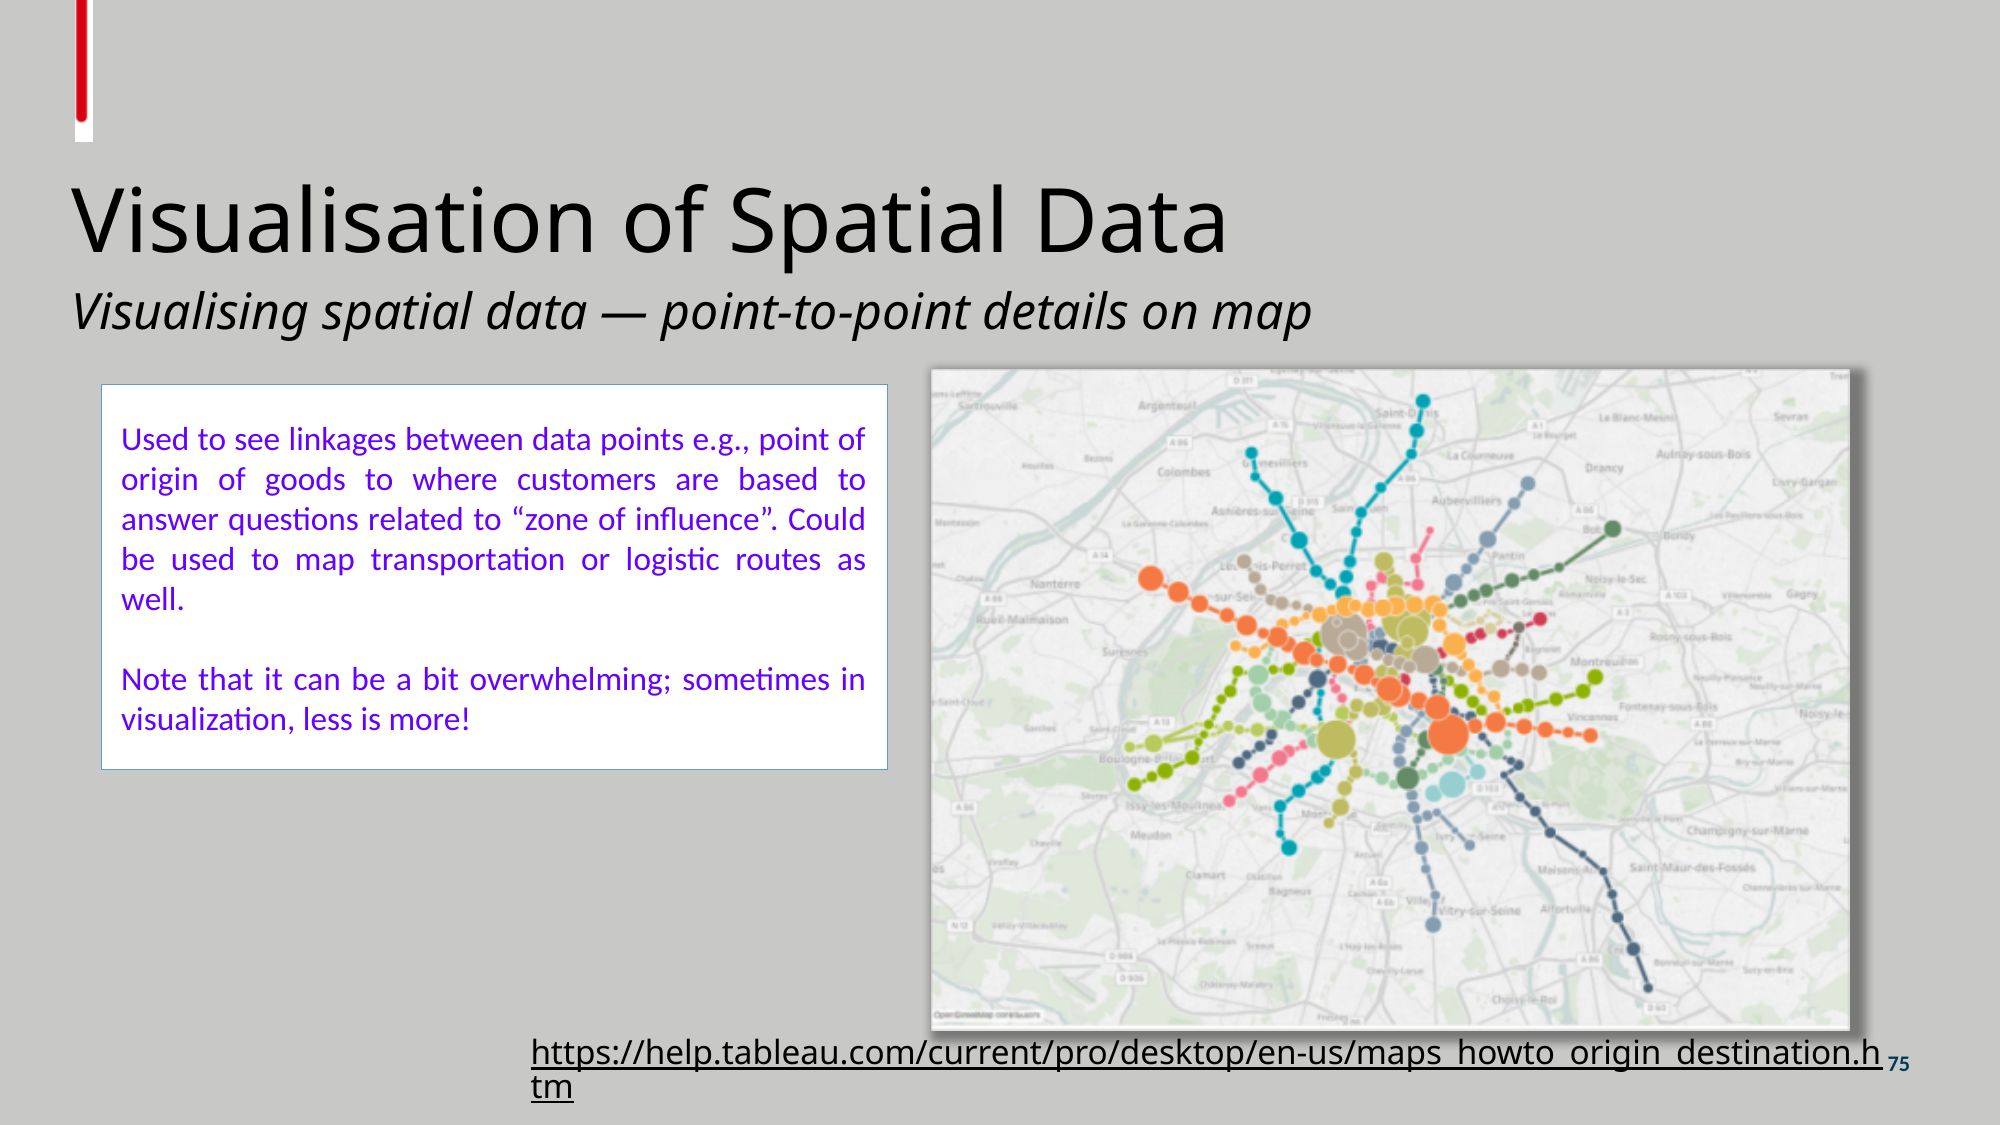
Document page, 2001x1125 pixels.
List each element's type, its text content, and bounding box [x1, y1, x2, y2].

text_box Used to see linkages between data points e.g., point of origin of goods to where customers are based to answer questions related to “zone of influence”. Could be used to map transportation or logistic routes as well. Note that it can be a bit overwhelming; sometimes in visualization, less is more! [101, 384, 888, 770]
title Visualisation of Spatial Data [56, 99, 1930, 279]
text_box https://help.tableau.com/current/pro/desktop/en-us/maps_howto_origin_destination.htm [515, 1024, 1910, 1124]
picture [75, 0, 93, 99]
list Visualising spatial data — point-to-point details on map [56, 279, 1930, 370]
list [931, 369, 1850, 1031]
